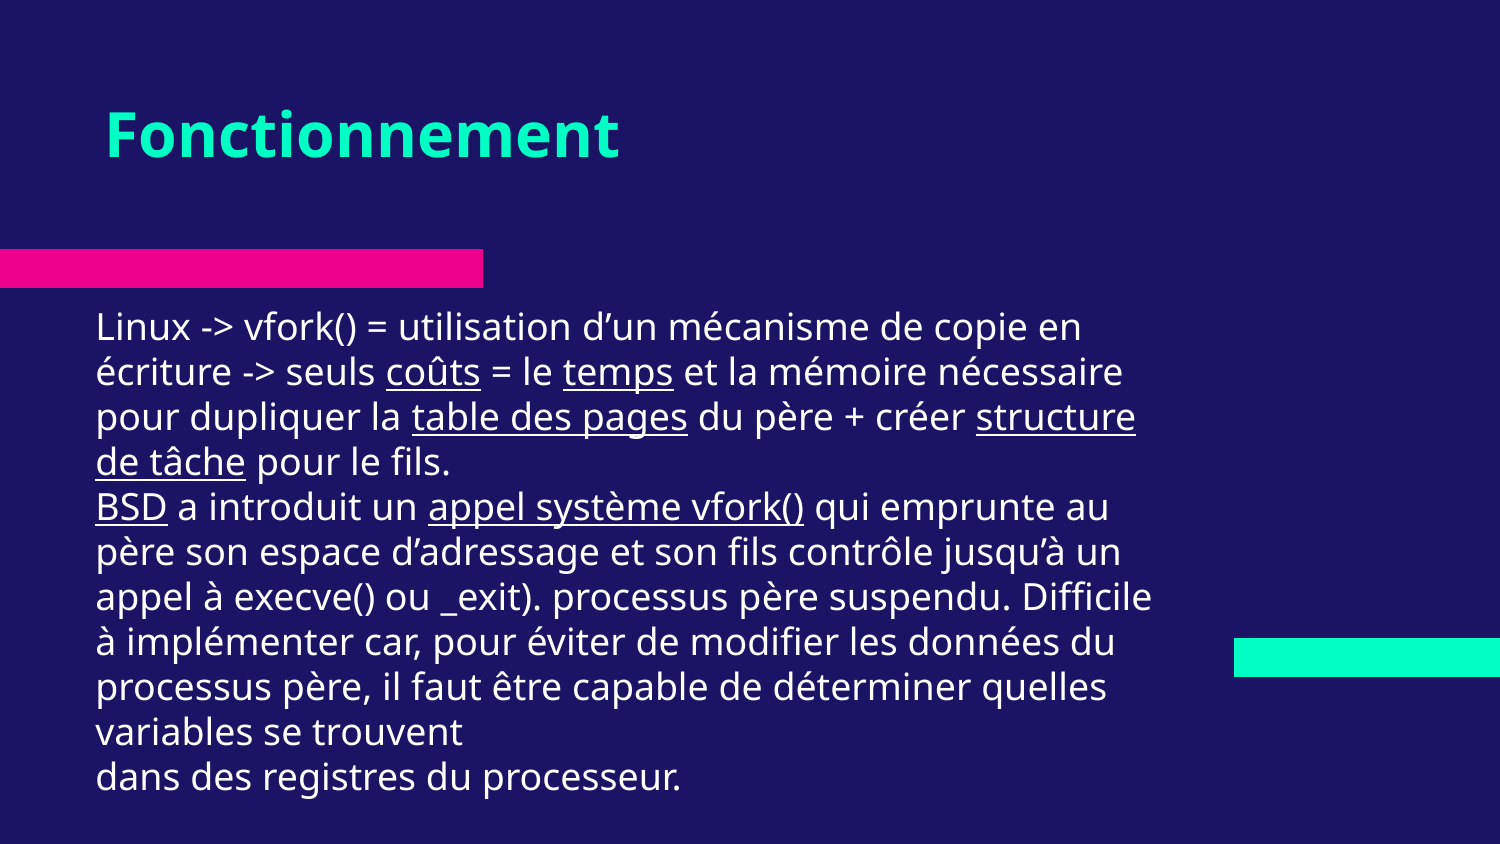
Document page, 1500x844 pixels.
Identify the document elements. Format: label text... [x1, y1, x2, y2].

text_box [1234, 637, 1500, 678]
list Linux -> vfork() = utilisation d’un mécanisme de copie en écriture -> seuls coûts = le temps et la mémoire nécessaire pour dupliquer la table des pages du père + créer structure de tâche pour le fils. BSD a introduit un appel système vfork() qui emprunte au père son espace d’adressage et son fils contrôle jusqu’à un appel à execve() ou _exit). processus père suspendu. Difficile à implémenter car, pour éviter de modifier les données du processus père, il faut être capable de déterminer quelles variables se trouvent dans des registres du processeur. [59, 288, 1194, 638]
title Fonctionnement [89, 79, 1011, 190]
